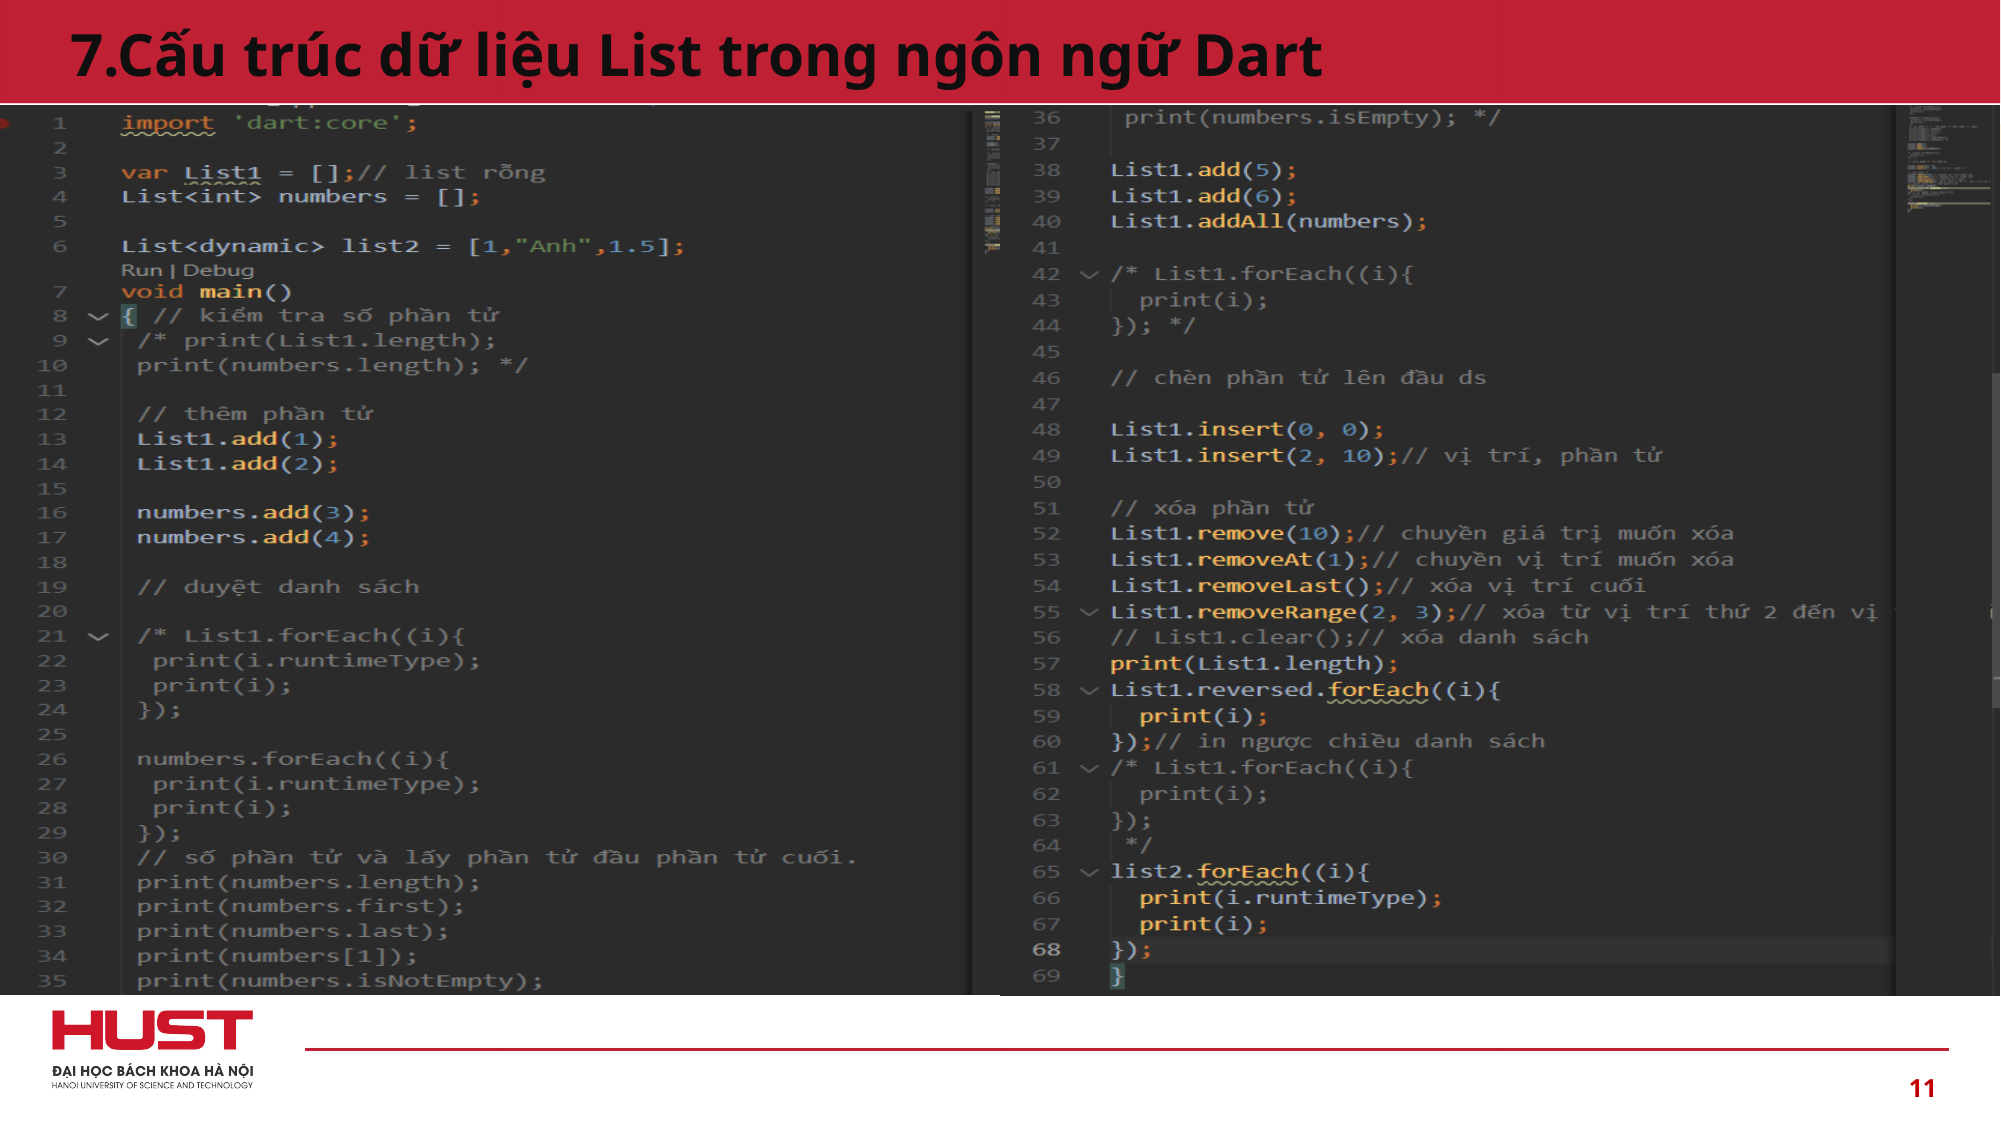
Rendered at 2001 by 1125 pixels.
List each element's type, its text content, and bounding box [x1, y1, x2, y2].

picture [0, 0, 2001, 1125]
title 7.Cấu trúc dữ liệu List trong ngôn ngữ Dart [55, 18, 1945, 90]
slide_number 11 [1502, 1065, 1953, 1125]
